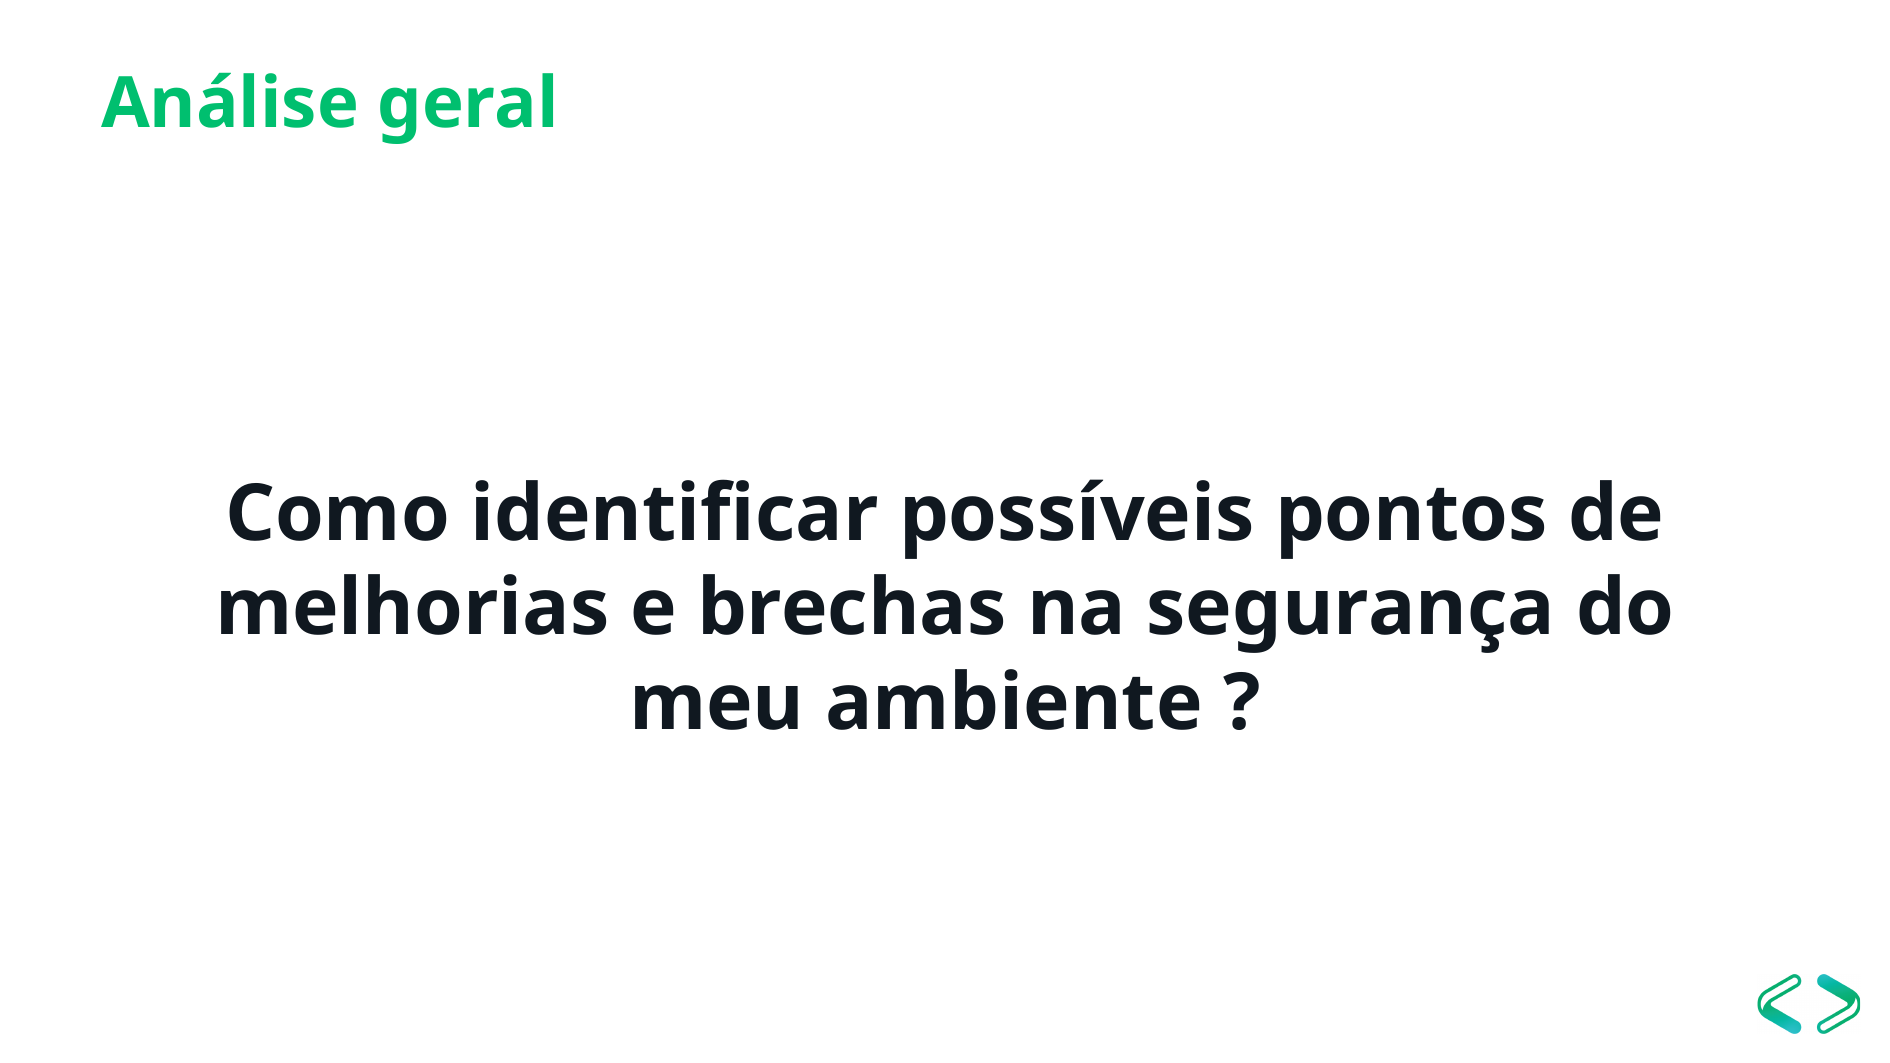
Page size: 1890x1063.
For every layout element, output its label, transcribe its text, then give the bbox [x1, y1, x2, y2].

text_box Como identificar possíveis pontos de melhorias e brechas na segurança do meu ambiente ? [122, 454, 1768, 753]
text_box Análise geral [86, 49, 574, 150]
